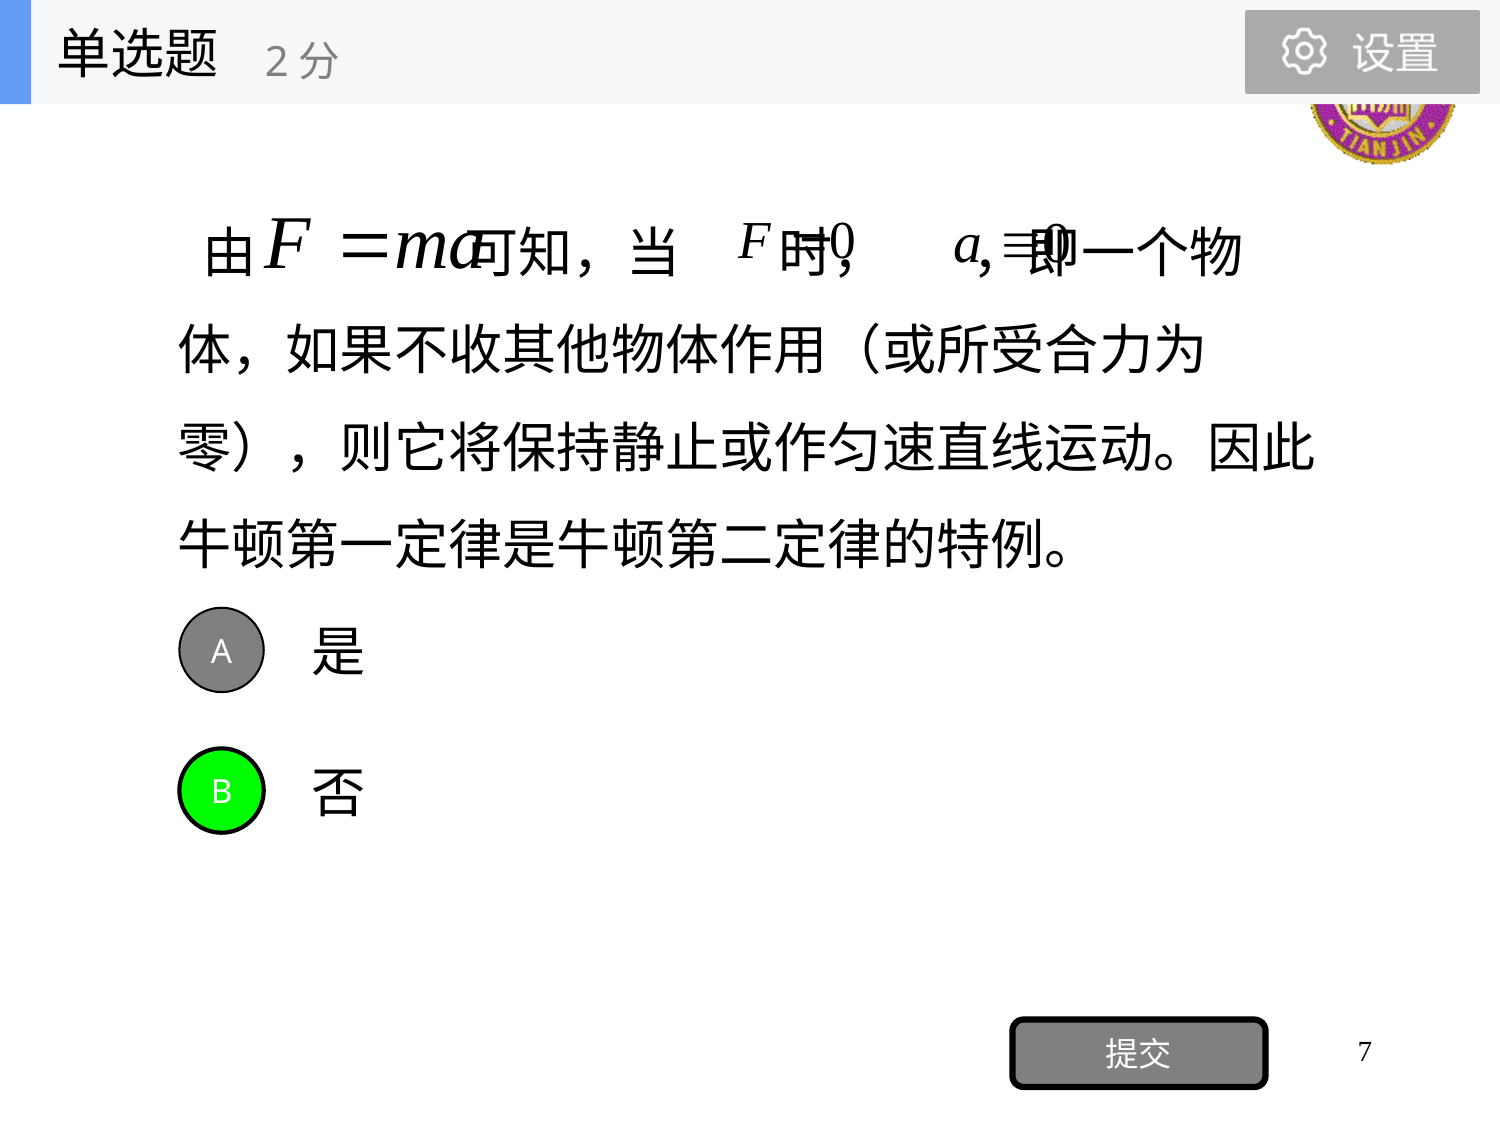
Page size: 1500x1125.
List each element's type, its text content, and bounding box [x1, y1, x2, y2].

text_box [944, 209, 1081, 278]
text_box 提交 [1012, 1019, 1266, 1088]
text_box B [179, 748, 264, 833]
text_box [728, 200, 868, 273]
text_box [0, 0, 1500, 105]
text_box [250, 186, 504, 289]
slide_number 7 [1074, 1024, 1388, 1101]
text_box 否 [296, 737, 1347, 844]
picture [1245, 10, 1480, 94]
text_box 是 [296, 597, 1347, 703]
text_box 由 可知，当 时， ，即一个物体，如果不收其他物体作用（或所受合力为零），则它将保持静止或作匀速直线运动。因此牛顿第一定律是牛顿第二定律的特例。 [162, 237, 1363, 590]
picture [1262, 105, 1500, 178]
text_box A [179, 607, 264, 693]
